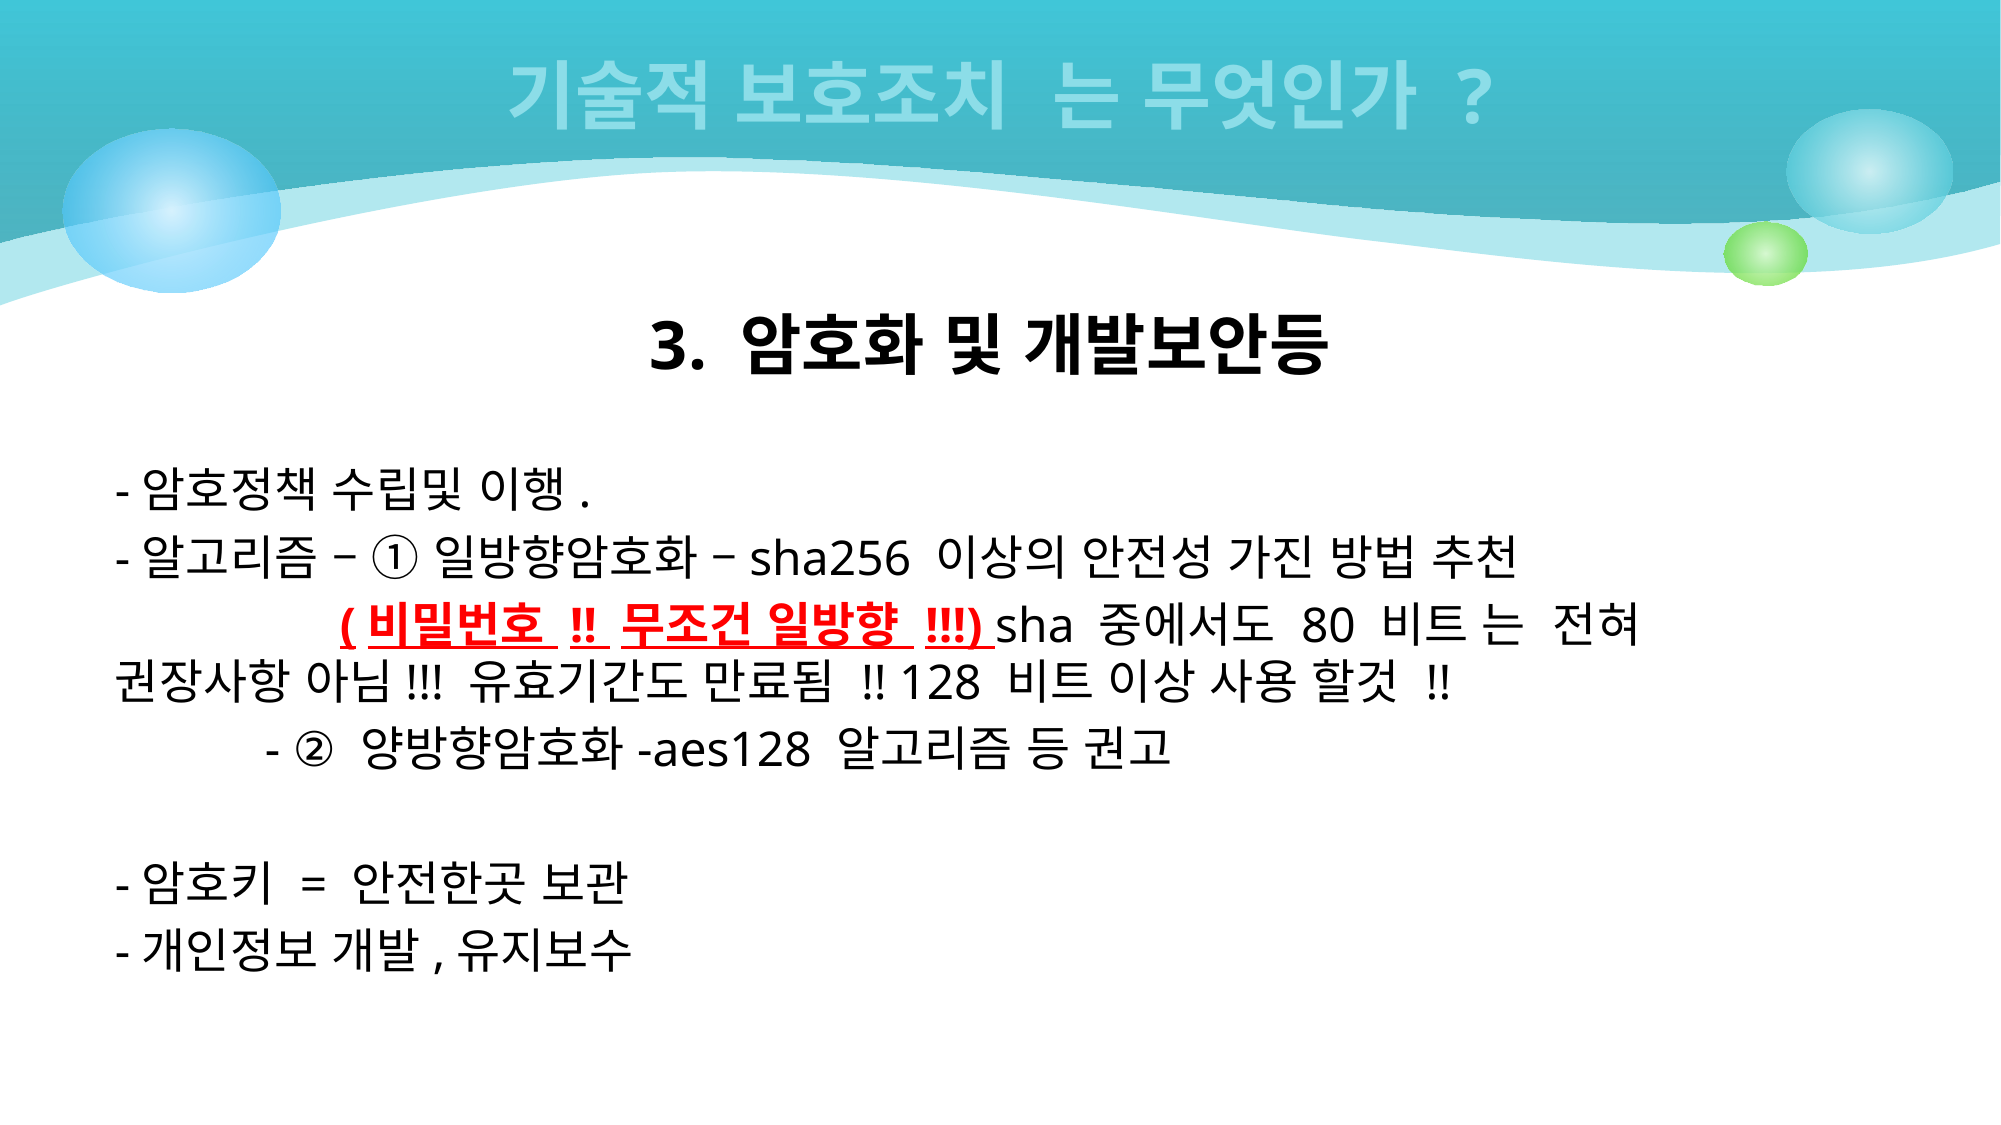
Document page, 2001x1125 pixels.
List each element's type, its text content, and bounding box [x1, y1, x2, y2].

list 3. 암호화 및 개발보안등 -암호정책 수립및 이행. -알고리즘 – ① 일방향암호화 –sha256 이상의 안전성 가진 방법 추천 (비밀번호 !! 무조건 일방향 !!!) sha 중에서도 80 비트 는 전혀 권장사항 아님!!! 유효기간도 만료됨 !! 128 비트 이상 사용 할것 !! - ② 양방향암호화-aes128 알고리즘 등 권고 -암호키 = 안전한곳 보관 -개인정보 개발,유지보수 [99, 295, 1900, 1038]
title 기술적 보호조치 는 무엇인가 ? [99, 0, 1900, 188]
